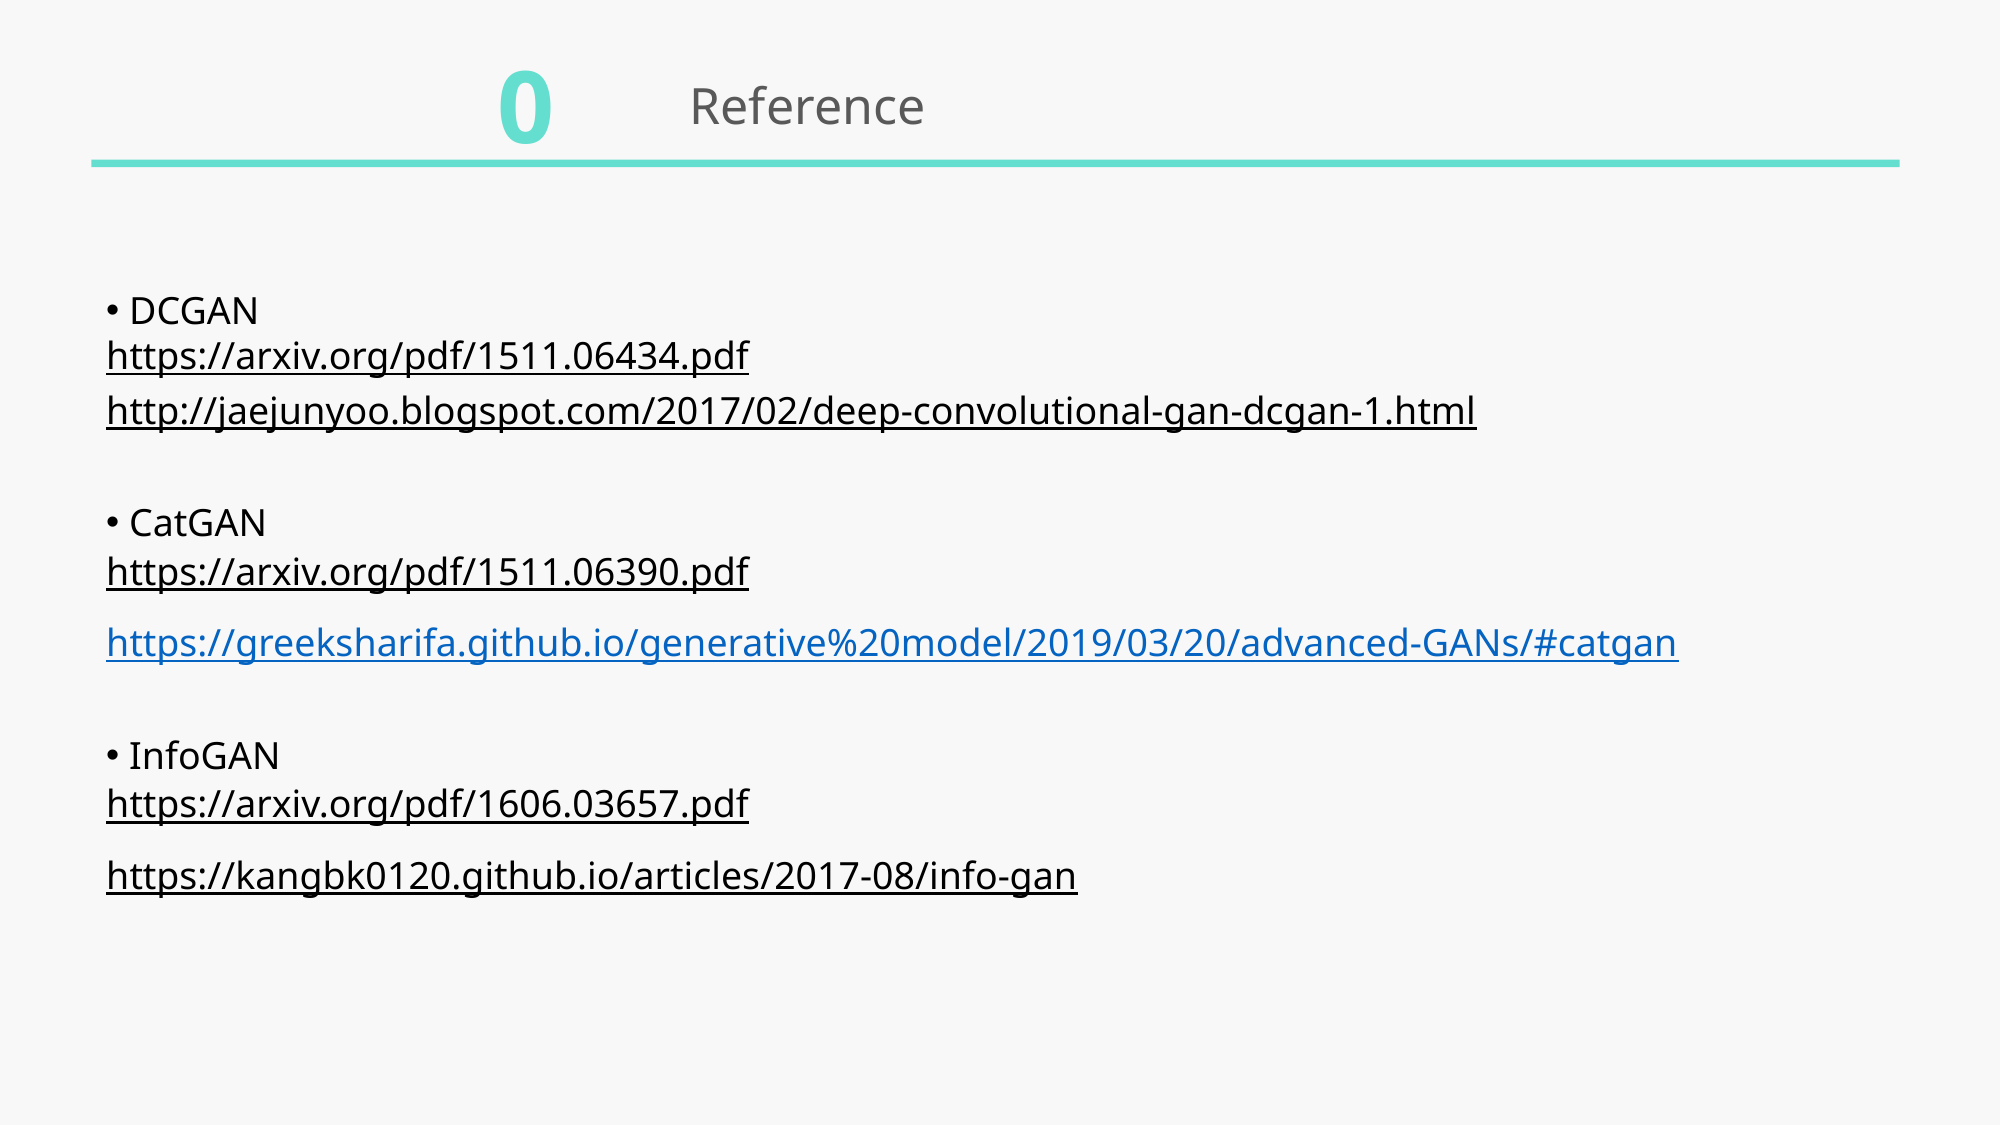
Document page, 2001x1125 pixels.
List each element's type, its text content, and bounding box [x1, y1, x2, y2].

text_box [941, 159, 1901, 168]
text_box [90, 159, 482, 168]
text_box DCGAN https://arxiv.org/pdf/1511.06434.pdf http://jaejunyoo.blogspot.com/2017/02/deep-convolutional-gan-dcgan-1.html CatGAN https://arxiv.org/pdf/1511.06390.pdf https://greeksharifa.github.io/generative%20model/2019/03/20/advanced-GANs/#catgan InfoGAN https://arxiv.org/pdf/1606.03657.pdf https://kangbk0120.github.io/articles/2017-08/info-gan [91, 279, 1788, 1107]
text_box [482, 36, 941, 173]
